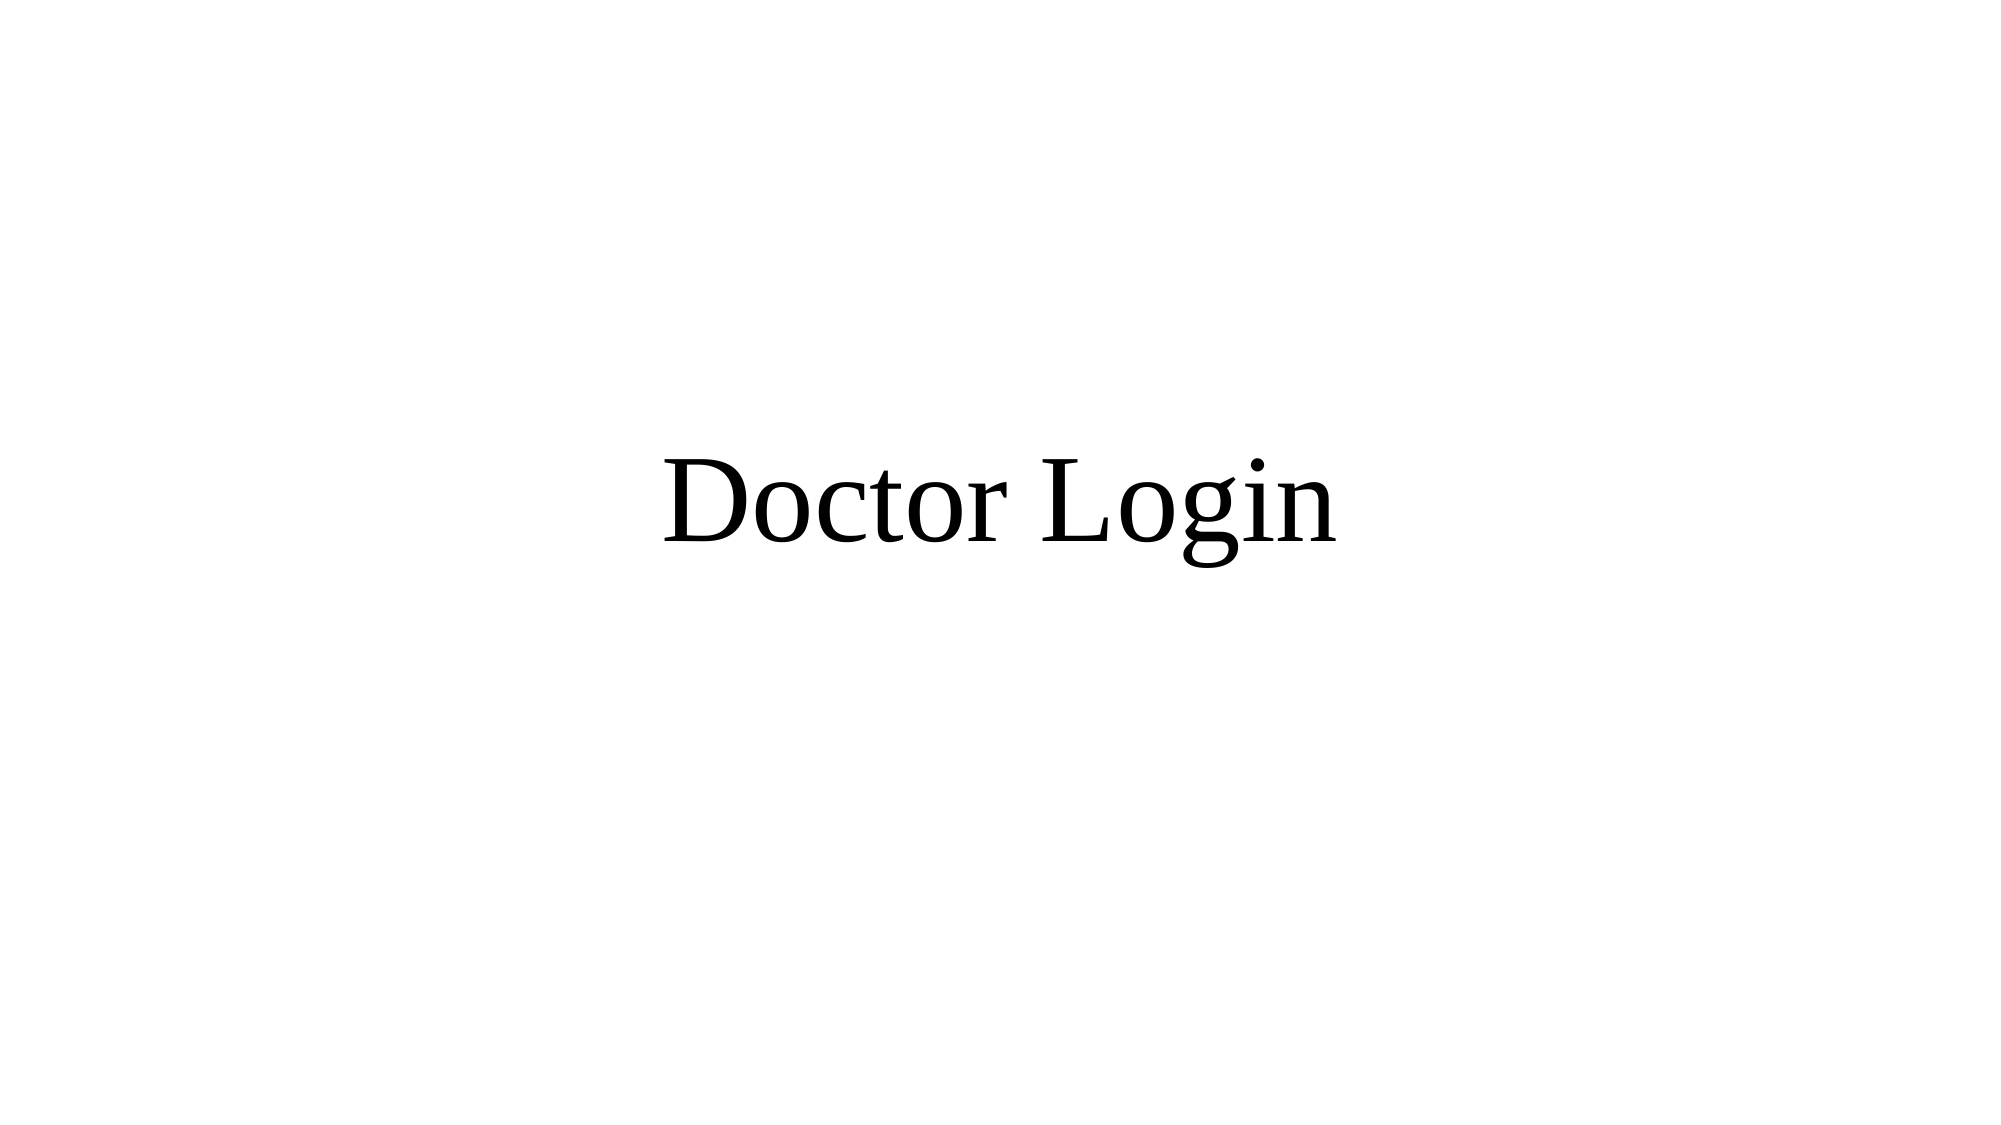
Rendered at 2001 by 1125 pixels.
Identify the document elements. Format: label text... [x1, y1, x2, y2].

title Doctor Login [249, 184, 1750, 576]
